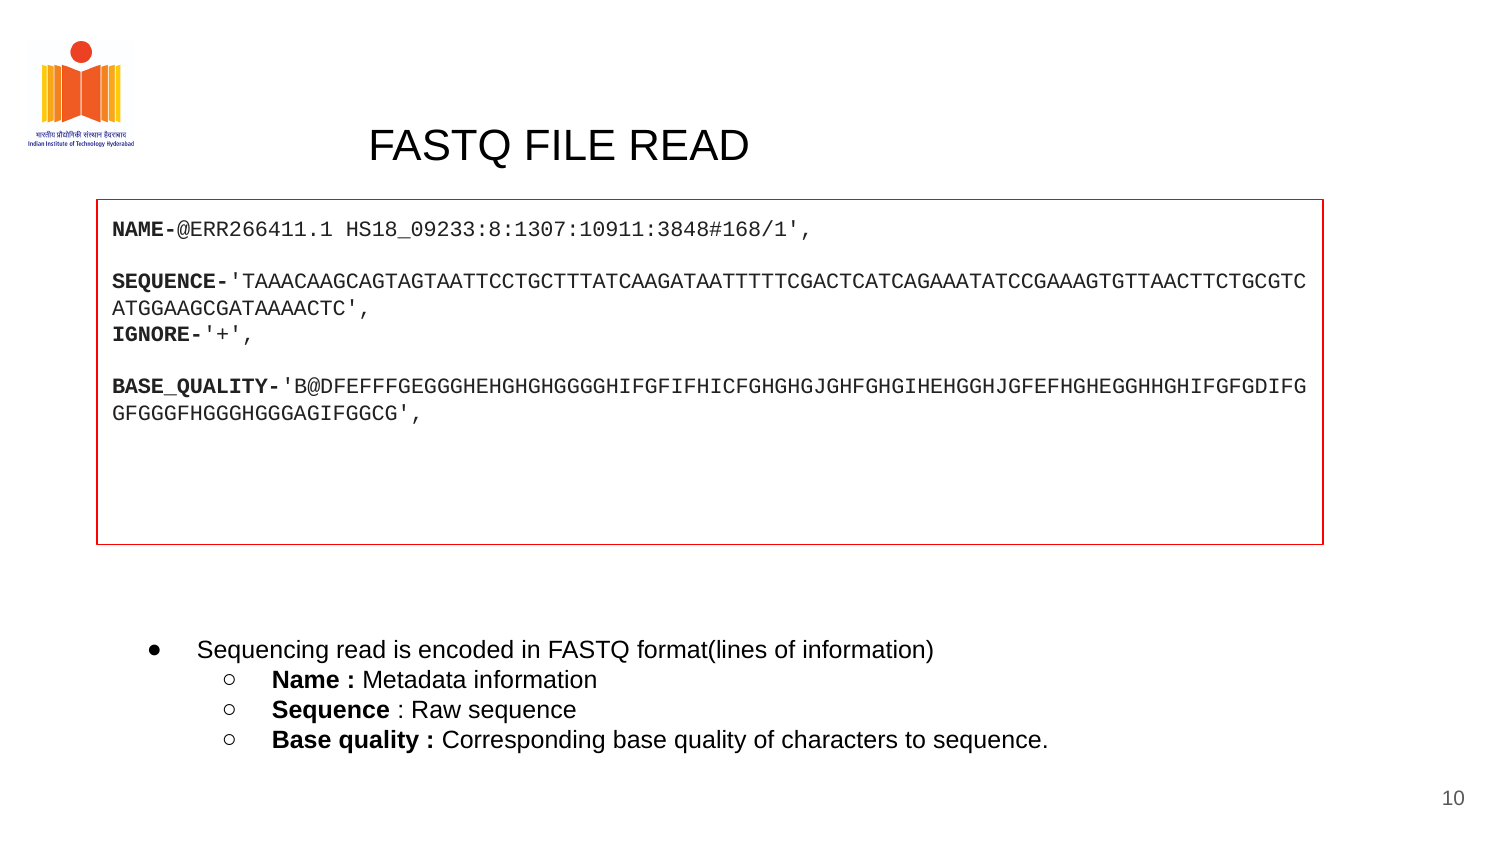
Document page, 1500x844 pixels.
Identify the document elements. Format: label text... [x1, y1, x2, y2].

text_box Sequencing read is encoded in FASTQ format(lines of information) Name : Metadata information Sequence : Raw sequence Base quality : Corresponding base quality of characters to sequence. [106, 618, 1173, 769]
picture [28, 41, 135, 148]
text_box NAME-@ERR266411.1 HS18_09233:8:1307:10911:3848#168/1', SEQUENCE-'TAAACAAGCAGTAGTAATTCCTGCTTTATCAAGATAATTTTTCGACTCATCAGAAATATCCGAAAGTGTTAACTTCTGCGTCATGGAAGCGATAAAACTC', IGNORE-'+', BASE_QUALITY-'B@DFEFFFGEGGGHEHGHGHGGGGHIFGFIFHICFGHGHGJGHFGHGIHEHGGHJGFEFHGHEGGHHGHIFGFGDIFGGFGGGFHGGGHGGGAGIFGGCG', [97, 199, 1324, 545]
slide_number ‹#› [1389, 764, 1480, 830]
text_box FASTQ FILE READ [353, 101, 1420, 185]
